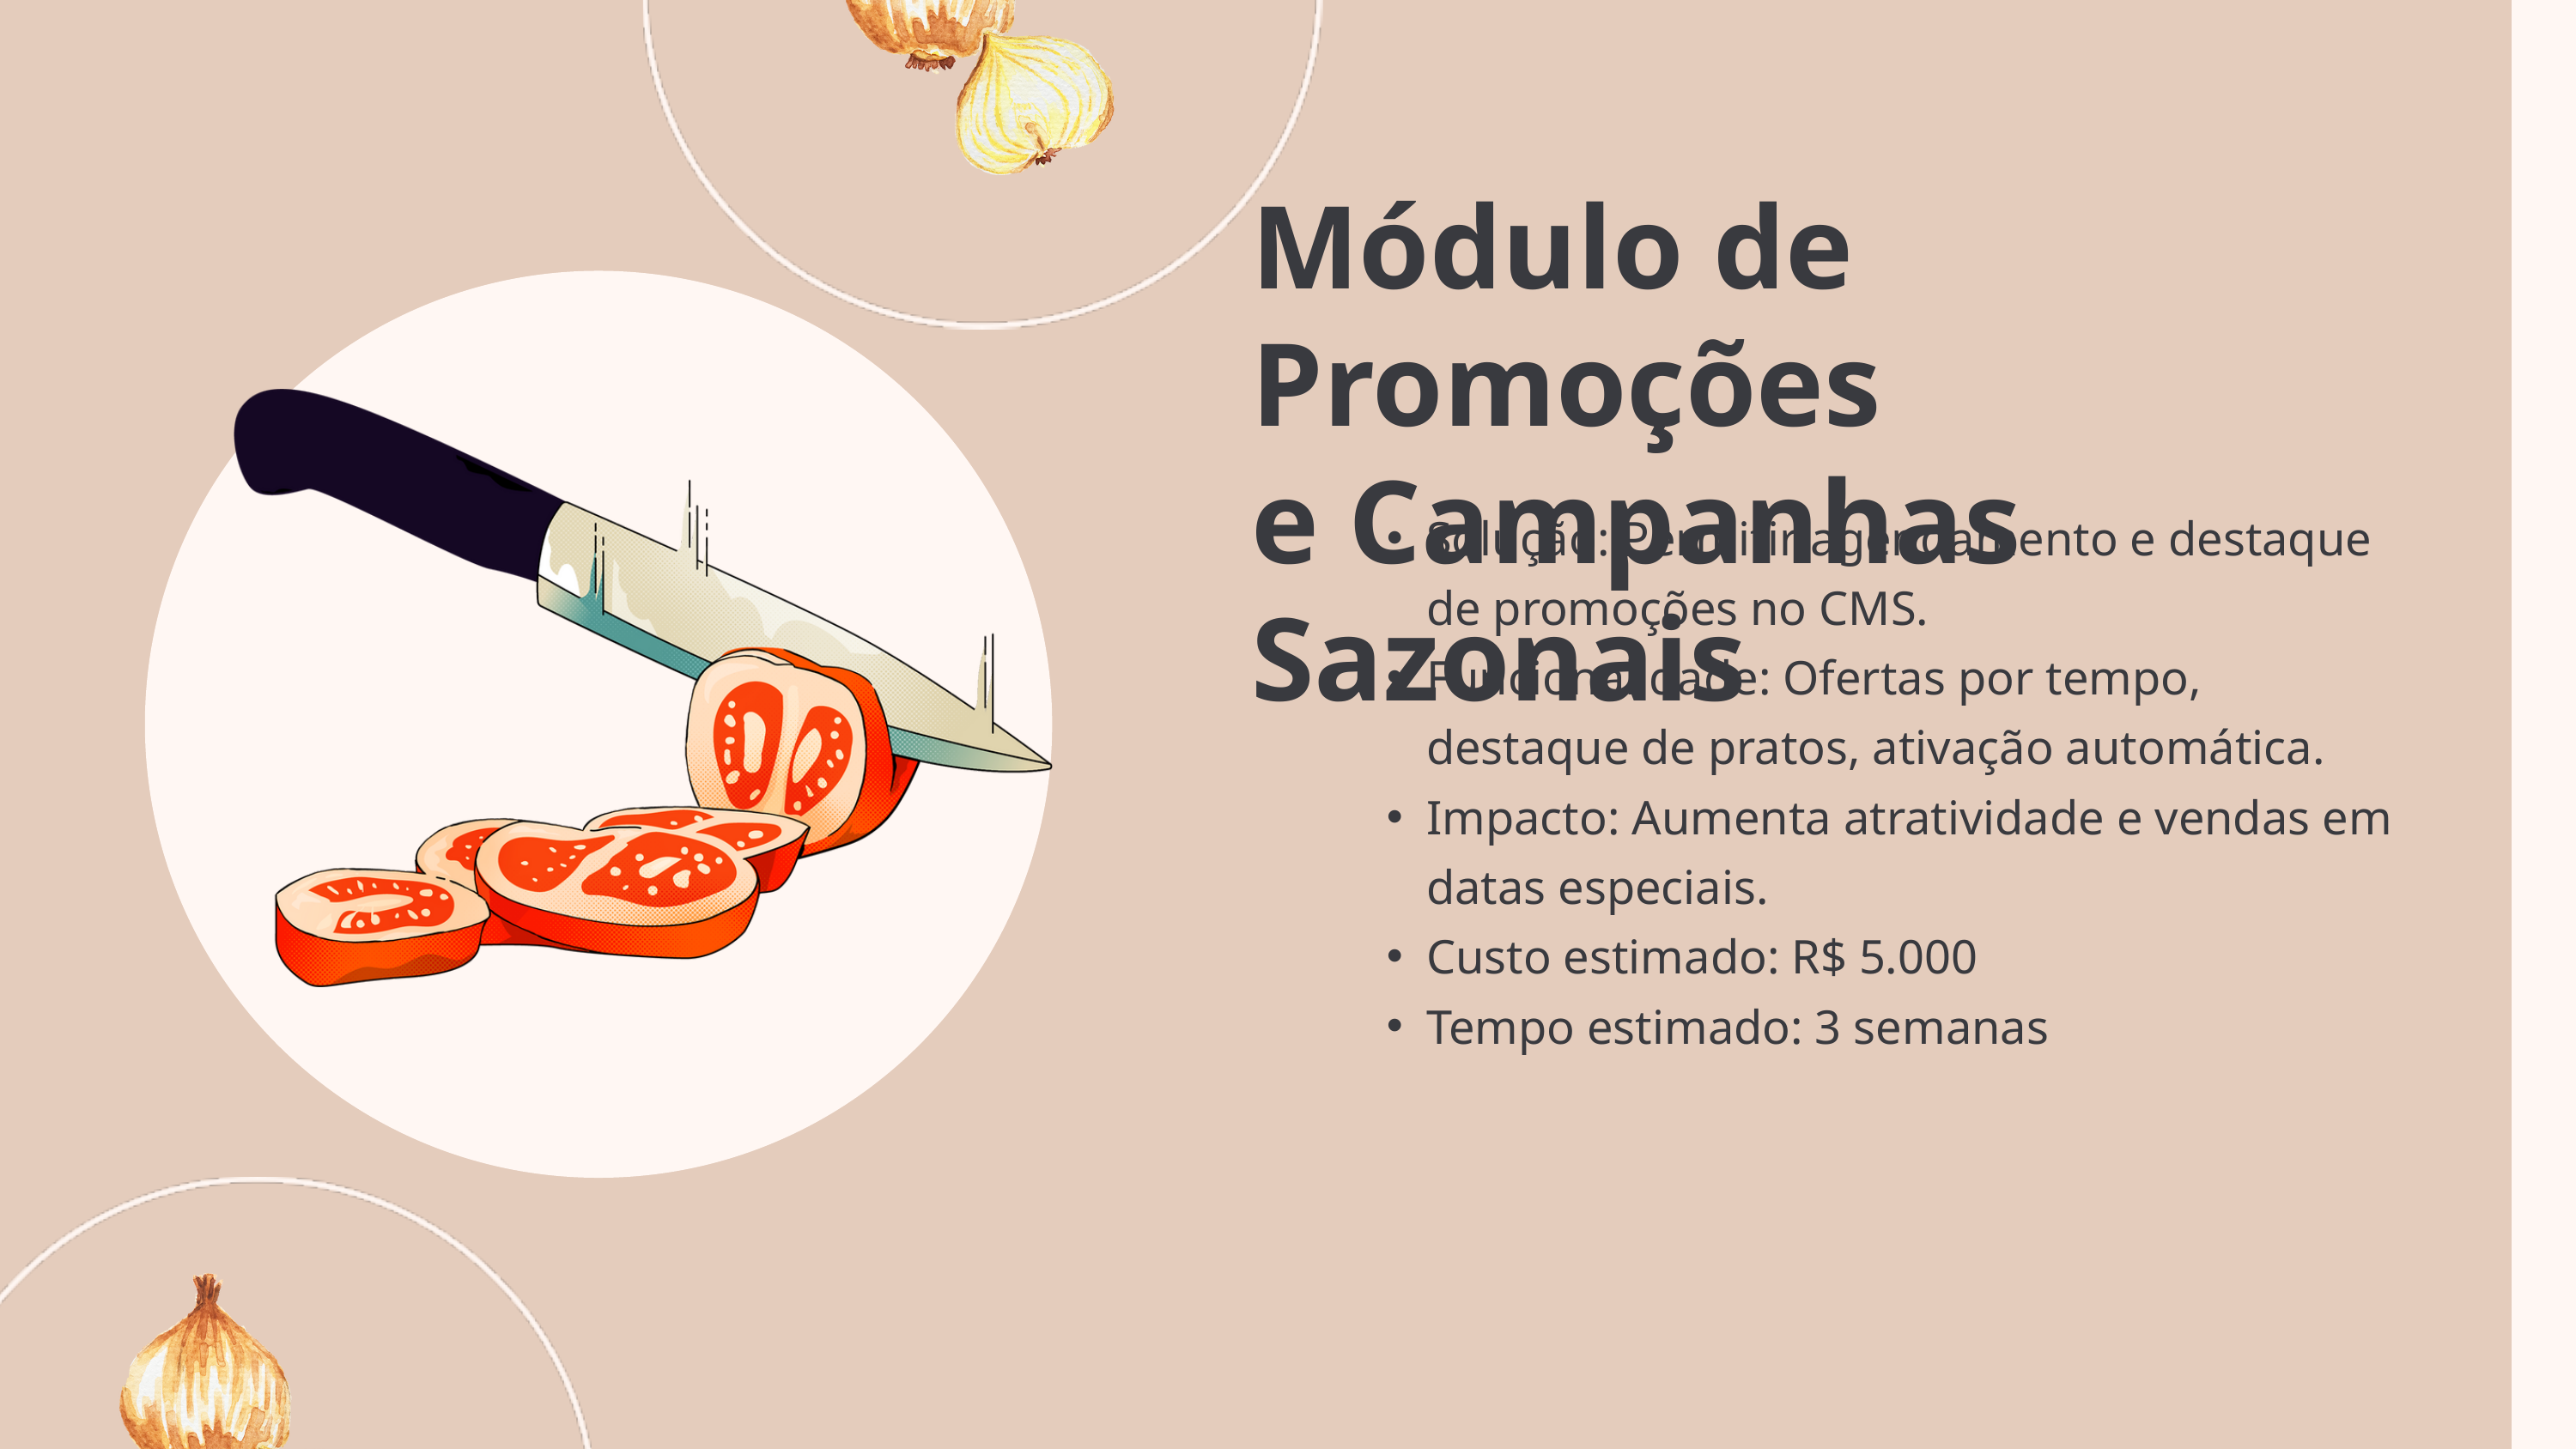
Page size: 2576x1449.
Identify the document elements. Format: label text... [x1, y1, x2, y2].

text_box [841, 0, 1125, 175]
text_box Módulo de Promoções e Campanhas Sazonais [1251, 174, 2507, 724]
text_box [642, 0, 1323, 330]
text_box [0, 1177, 598, 1449]
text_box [2511, 0, 2576, 1449]
text_box [117, 1273, 400, 1449]
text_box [144, 270, 1053, 1179]
text_box Solução: Permitir agendamento e destaque de promoções no CMS. Funcionalidade: Ofertas por tempo, destaque de pratos, ativação automática. Impacto: Aumenta atratividade e vendas em datas especiais. Custo estimado: R$ 5.000 Tempo estimado: 3 semanas [1346, 724, 2415, 1123]
